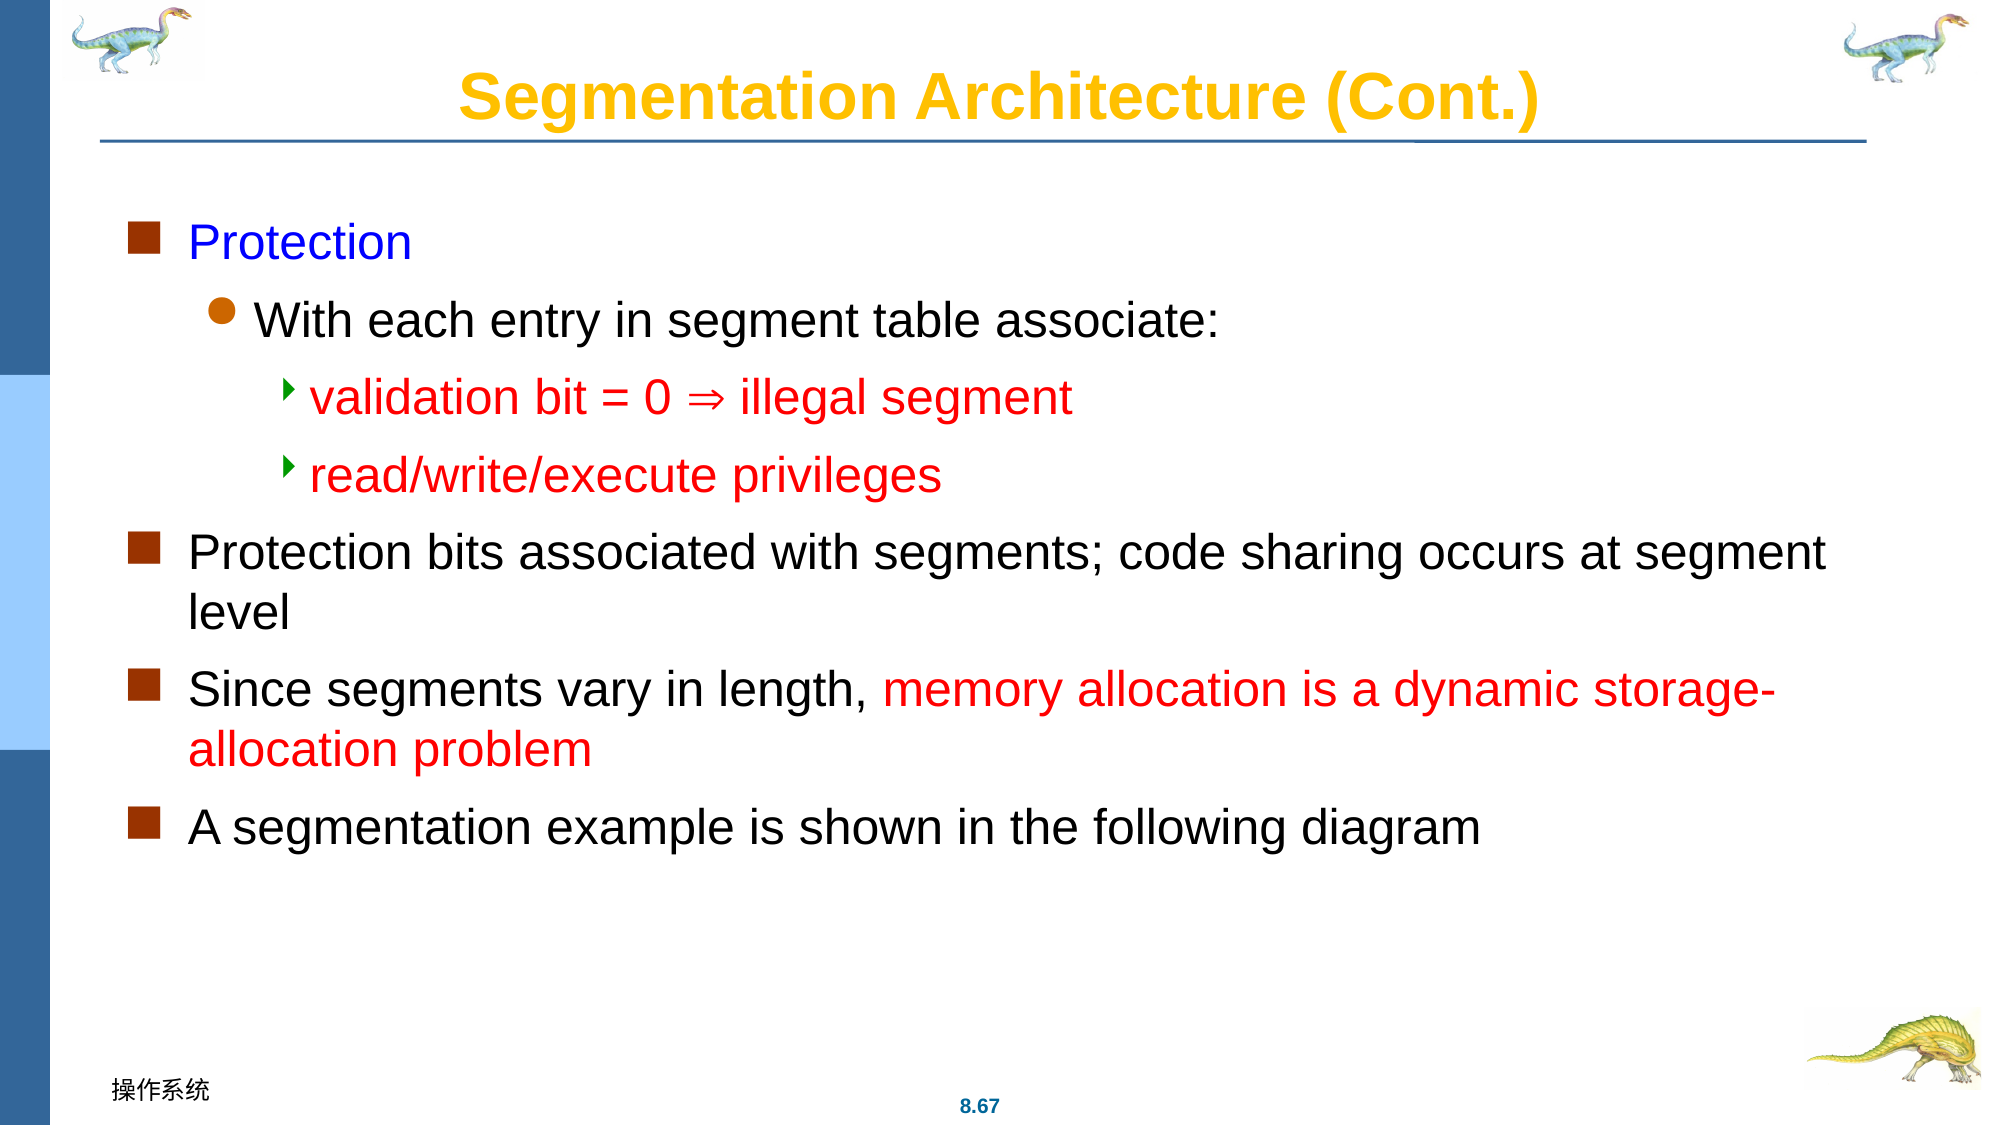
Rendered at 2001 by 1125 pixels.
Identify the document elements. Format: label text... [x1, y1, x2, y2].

picture [62, 0, 205, 81]
picture [1804, 1007, 1982, 1090]
title Segmentation Architecture (Cont.) [99, 45, 1900, 141]
list Protection With each entry in segment table associate: validation bit = 0  illegal segment read/write/execute privileges Protection bits associated with segments; code sharing occurs at segment level Since segments vary in length, memory allocation is a dynamic storage-allocation problem A segmentation example is shown in the following diagram [116, 202, 1917, 946]
picture [1837, 12, 1988, 94]
